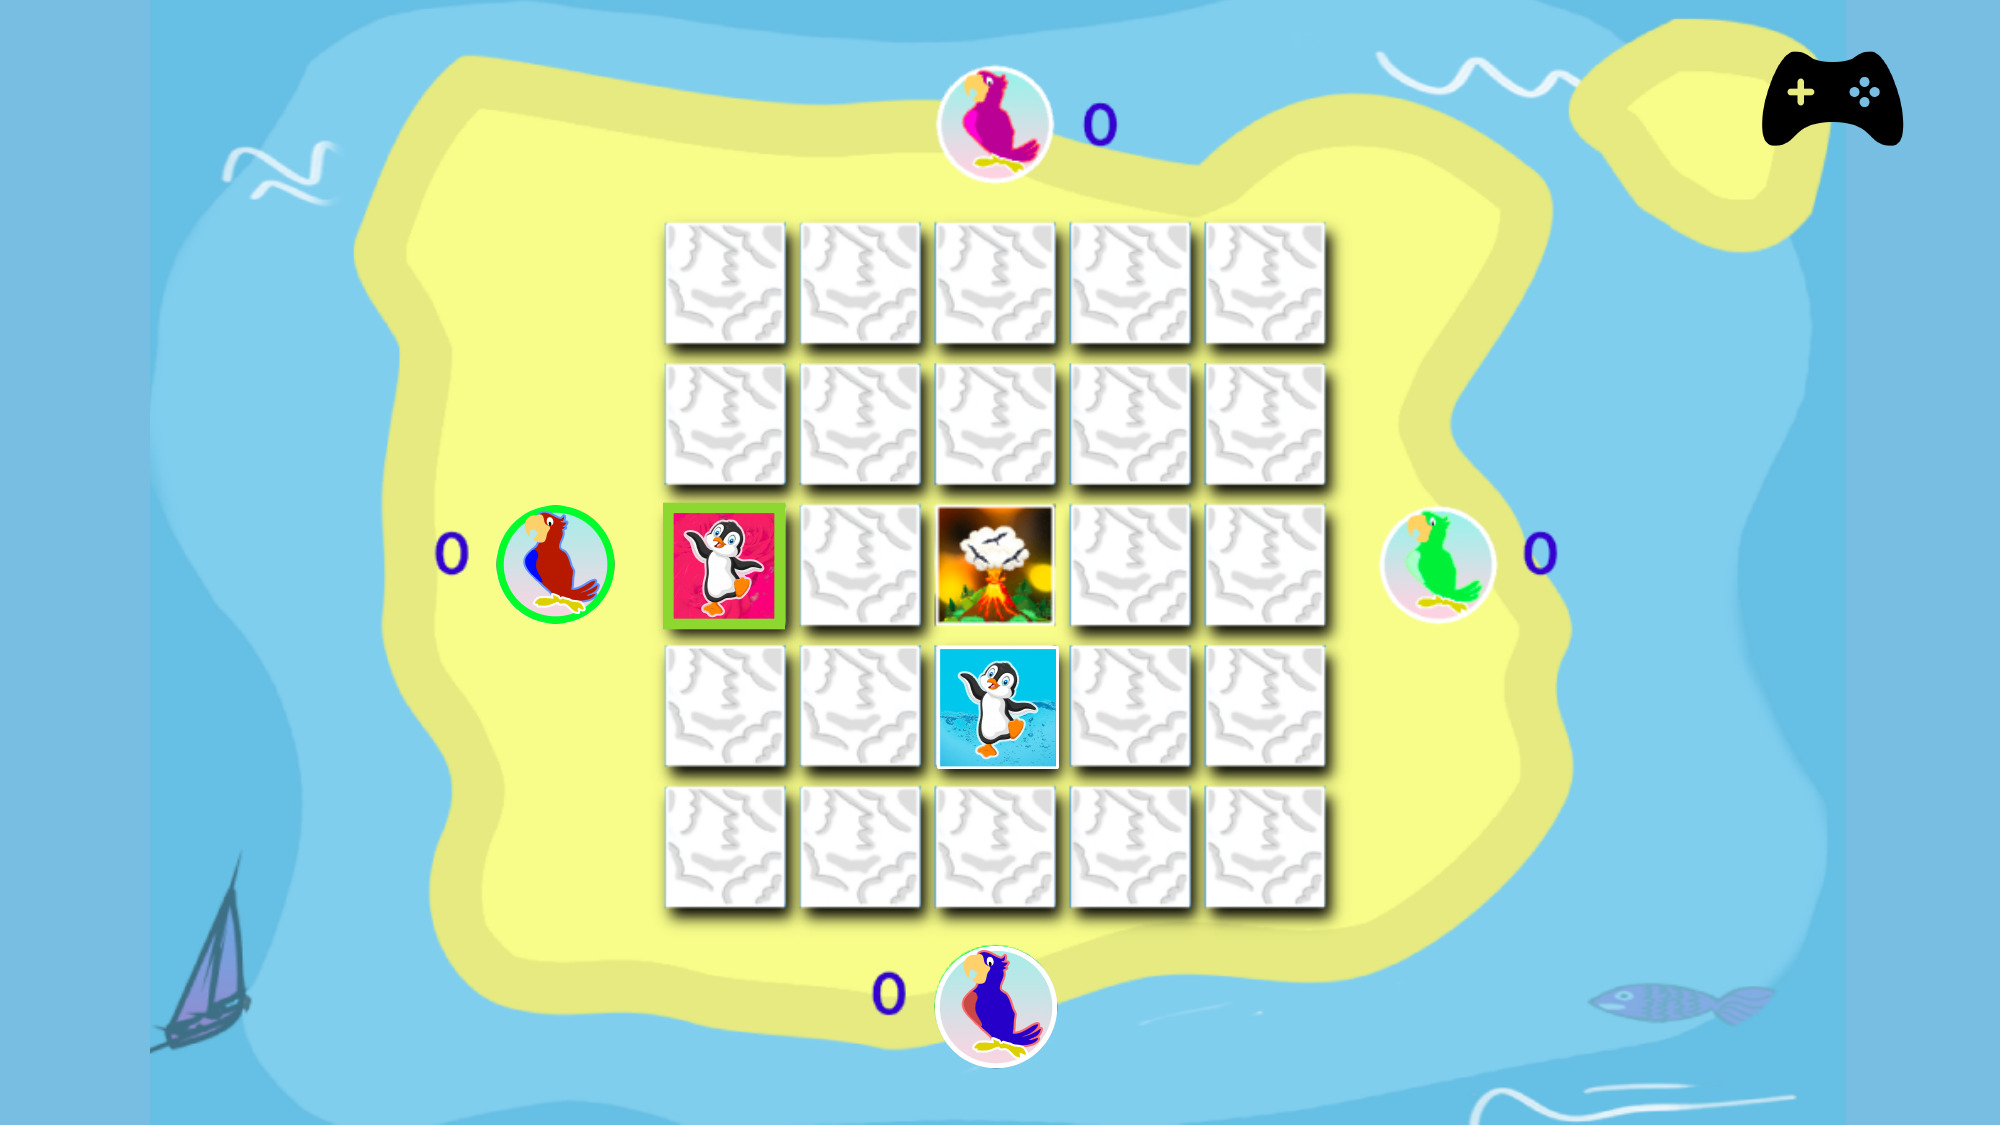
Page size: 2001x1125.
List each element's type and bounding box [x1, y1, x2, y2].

picture [150, 0, 1913, 1125]
text_box [662, 502, 785, 630]
